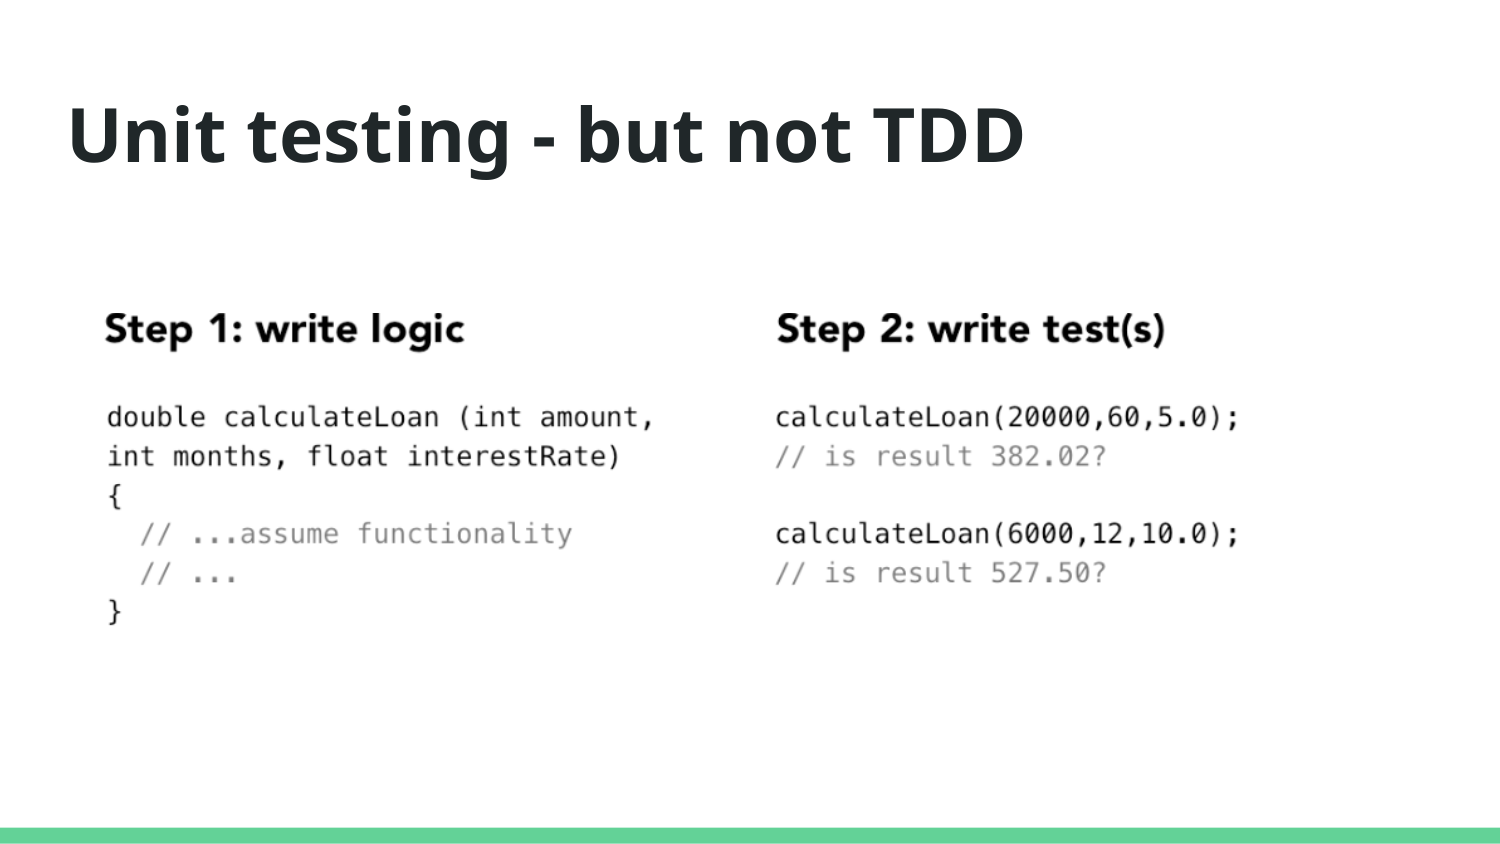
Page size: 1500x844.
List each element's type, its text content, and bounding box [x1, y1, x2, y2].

title Unit testing - but not TDD [51, 72, 1449, 167]
picture [12, 313, 1463, 681]
